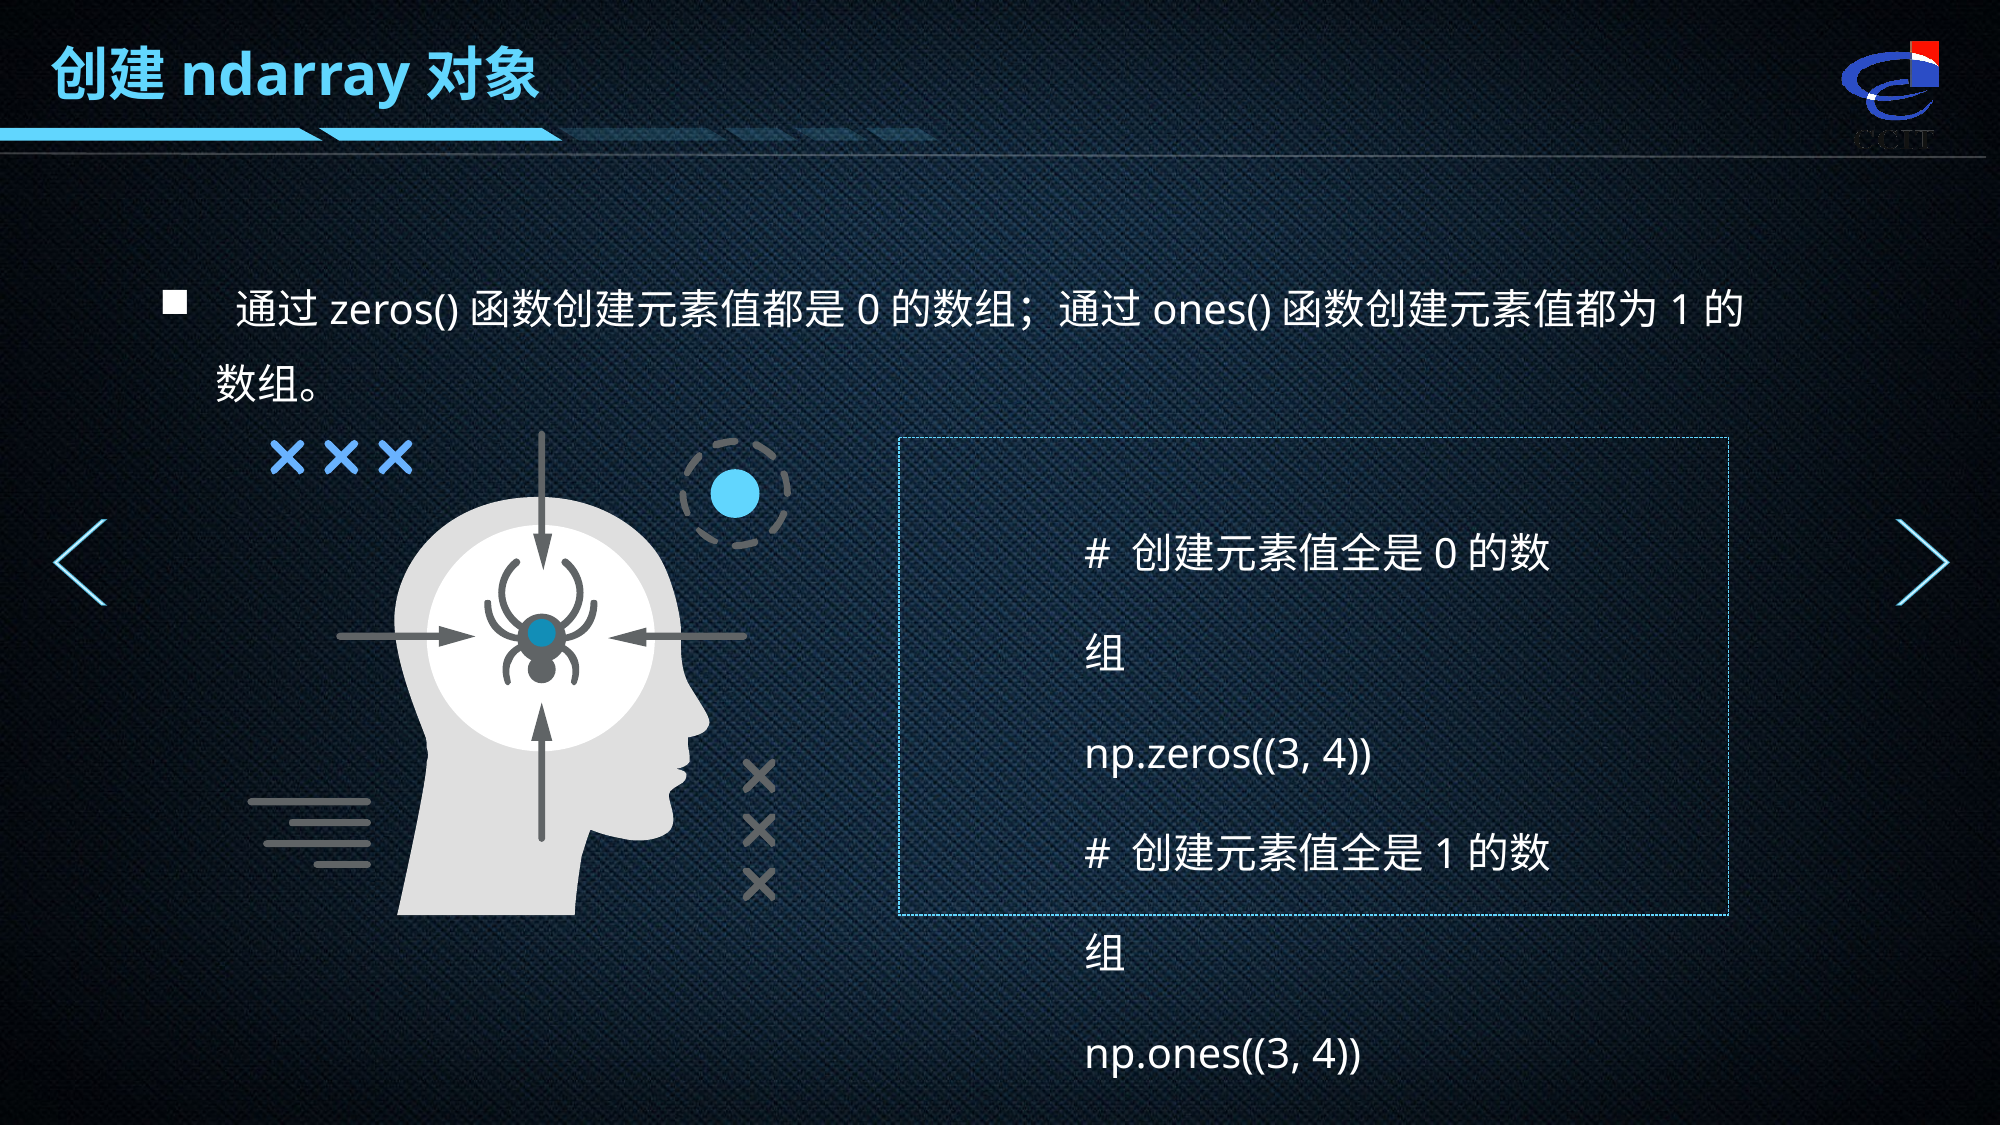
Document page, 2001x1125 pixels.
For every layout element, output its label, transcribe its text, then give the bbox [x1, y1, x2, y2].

text_box 通过zeros()函数创建元素值都是0的数组；通过ones()函数创建元素值都为1的数组。 [144, 250, 1760, 416]
picture [0, 141, 35, 152]
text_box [247, 430, 791, 916]
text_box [654, 153, 1987, 159]
text_box [898, 437, 1729, 916]
text_box # 创建元素值全是0的数组 np.zeros((3, 4)) # 创建元素值全是1的数组 np.ones((3, 4)) [1069, 916, 1596, 1085]
picture [0, 0, 2000, 1125]
text_box 创建ndarray对象 [35, 29, 654, 185]
